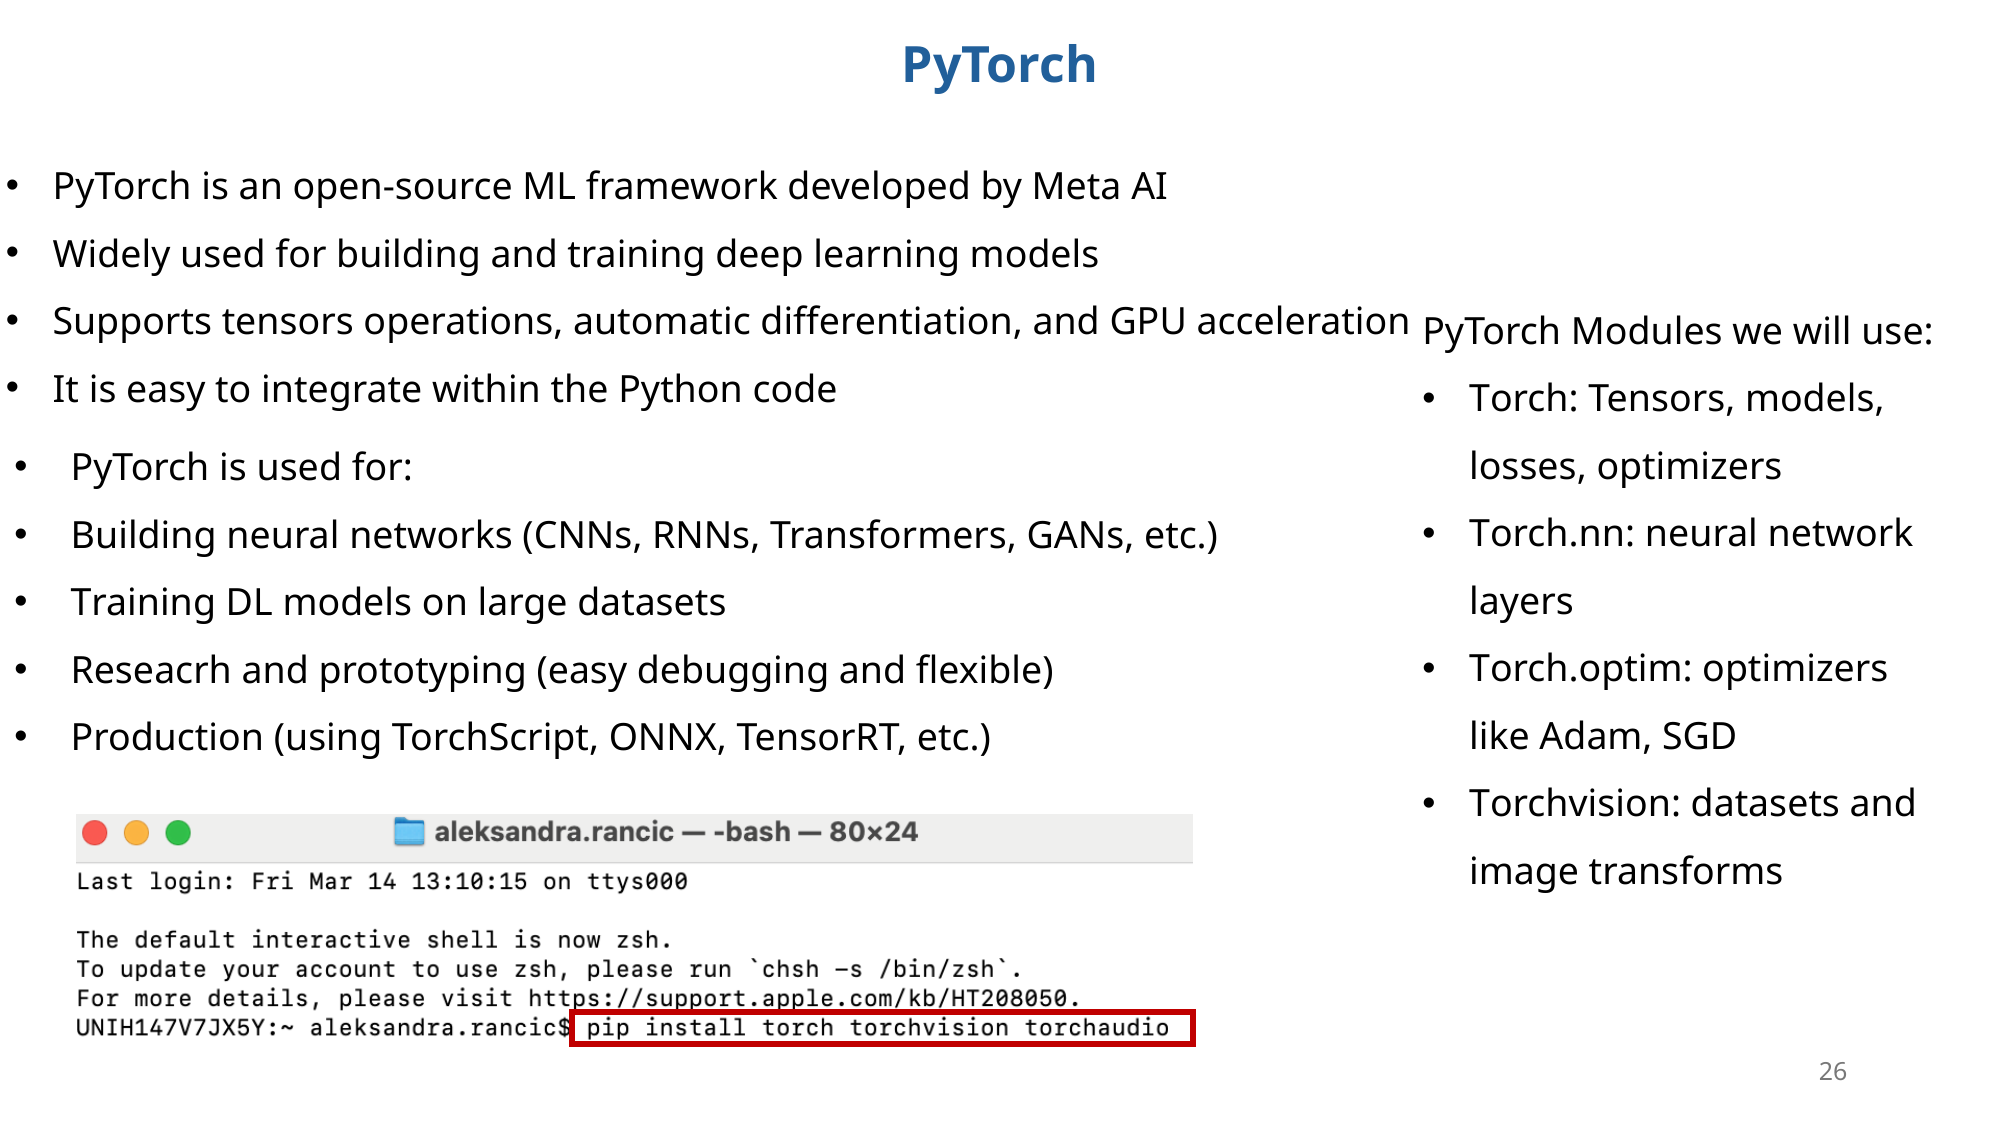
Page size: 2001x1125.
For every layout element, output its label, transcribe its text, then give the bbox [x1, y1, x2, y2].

slide_number 26 [1412, 1042, 1863, 1103]
picture [75, 813, 1194, 1074]
text_box PyTorch [886, 25, 1114, 101]
text_box PyTorch is an open-source ML framework developed by Meta AI Widely used for building and training deep learning models Supports tensors operations, automatic differentiation, and GPU acceleration It is easy to integrate within the Python code [0, 132, 1427, 417]
text_box PyTorch is used for: Building neural networks (CNNs, RNNs, Transformers, GANs, etc.) Training DL models on large datasets Reseacrh and prototyping (easy debugging and flexible) Production (using TorchScript, ONNX, TensorRT, etc.) [0, 413, 1234, 766]
text_box PyTorch Modules we will use: Torch: Tensors, models, losses, optimizers Torch.nn: neural network layers Torch.optim: optimizers like Adam, SGD Torchvision: datasets and image transforms [1407, 277, 1960, 900]
